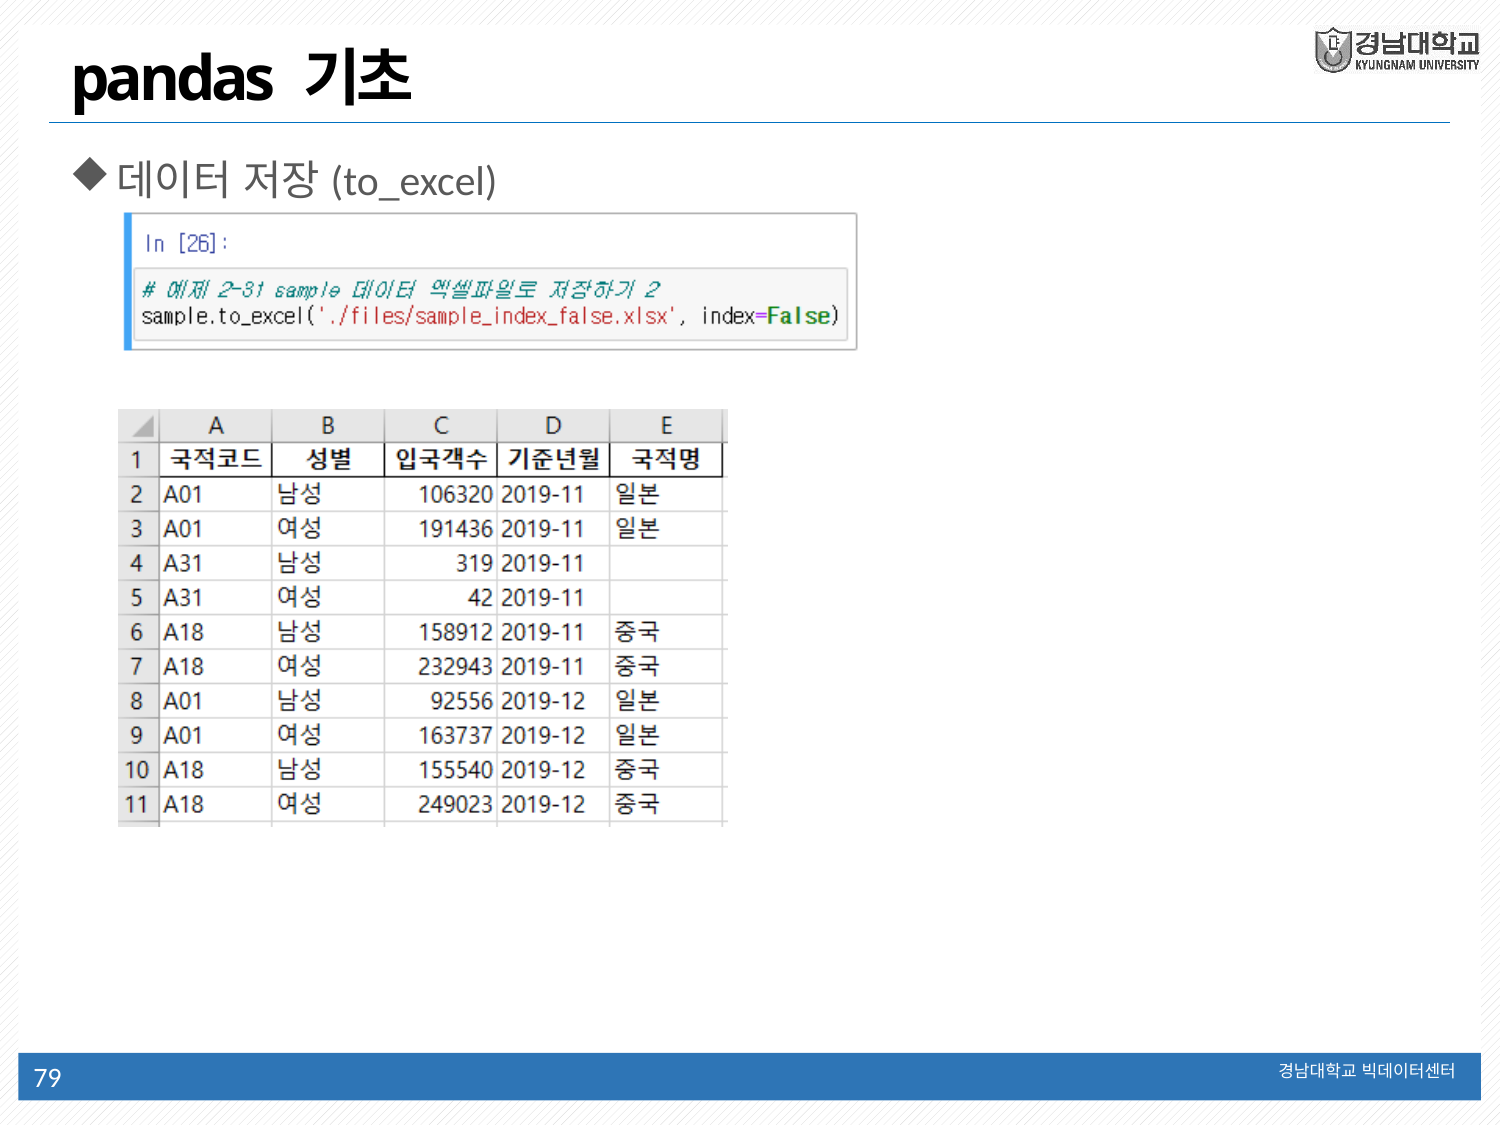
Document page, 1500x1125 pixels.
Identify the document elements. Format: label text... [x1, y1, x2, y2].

picture [118, 409, 728, 827]
picture [1313, 24, 1481, 74]
list 데이터 저장(to_excel) [54, 151, 1450, 1043]
slide_number 79 [18, 1052, 357, 1113]
text_box pandas 기초 [55, 30, 429, 121]
picture [118, 205, 864, 357]
